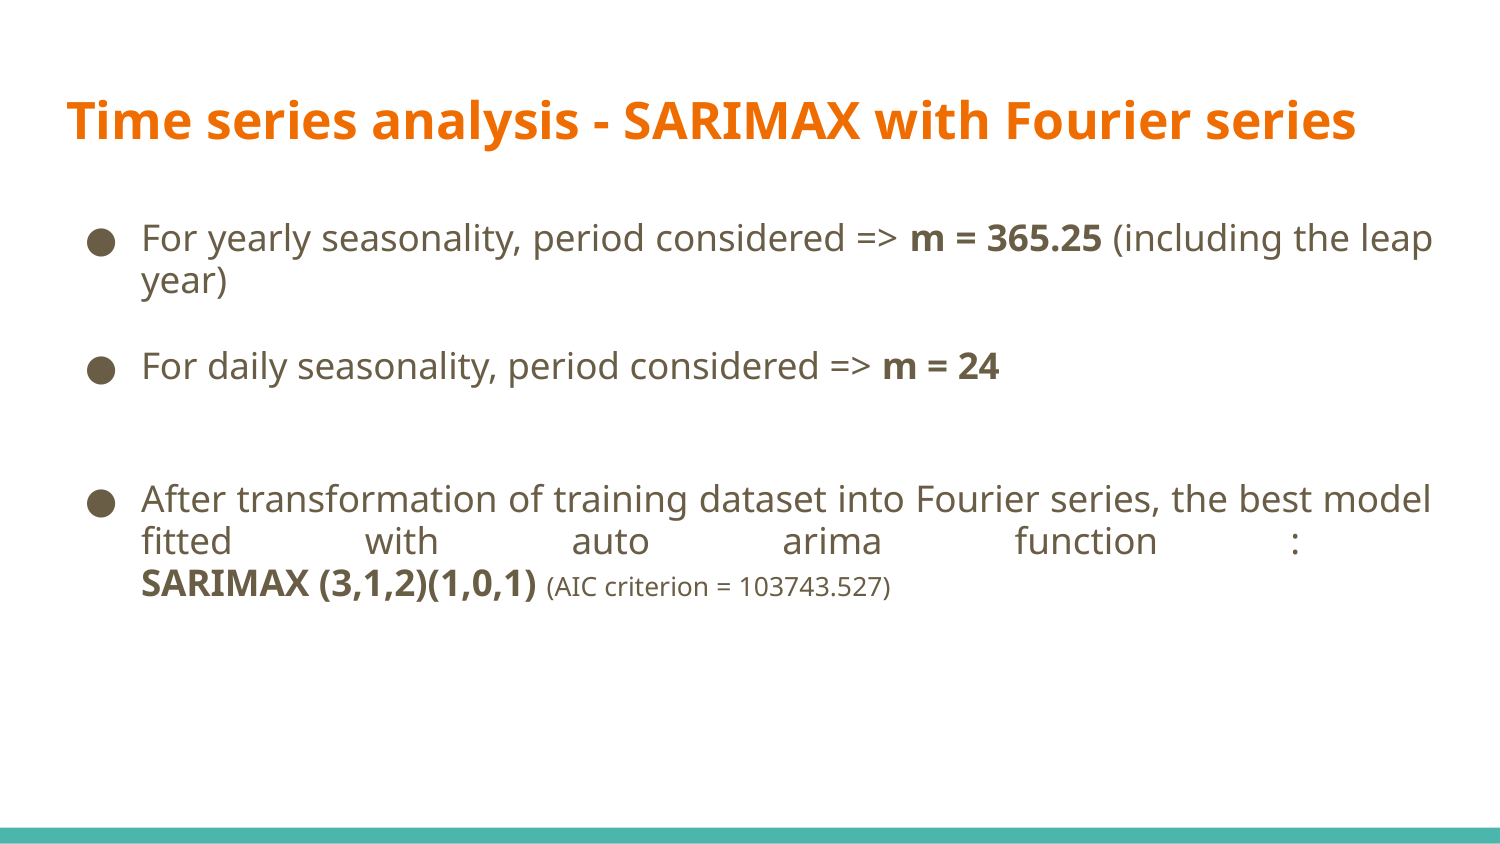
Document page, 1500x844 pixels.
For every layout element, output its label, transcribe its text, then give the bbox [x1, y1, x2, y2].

title Time series analysis - SARIMAX with Fourier series [51, 72, 1449, 189]
list For yearly seasonality, period considered => m = 365.25 (including the leap year) For daily seasonality, period considered => m = 24 After transformation of training dataset into Fourier series, the best model fitted with auto arima function : SARIMAX (3,1,2)(1,0,1) (AIC criterion = 103743.527) [51, 203, 1449, 746]
